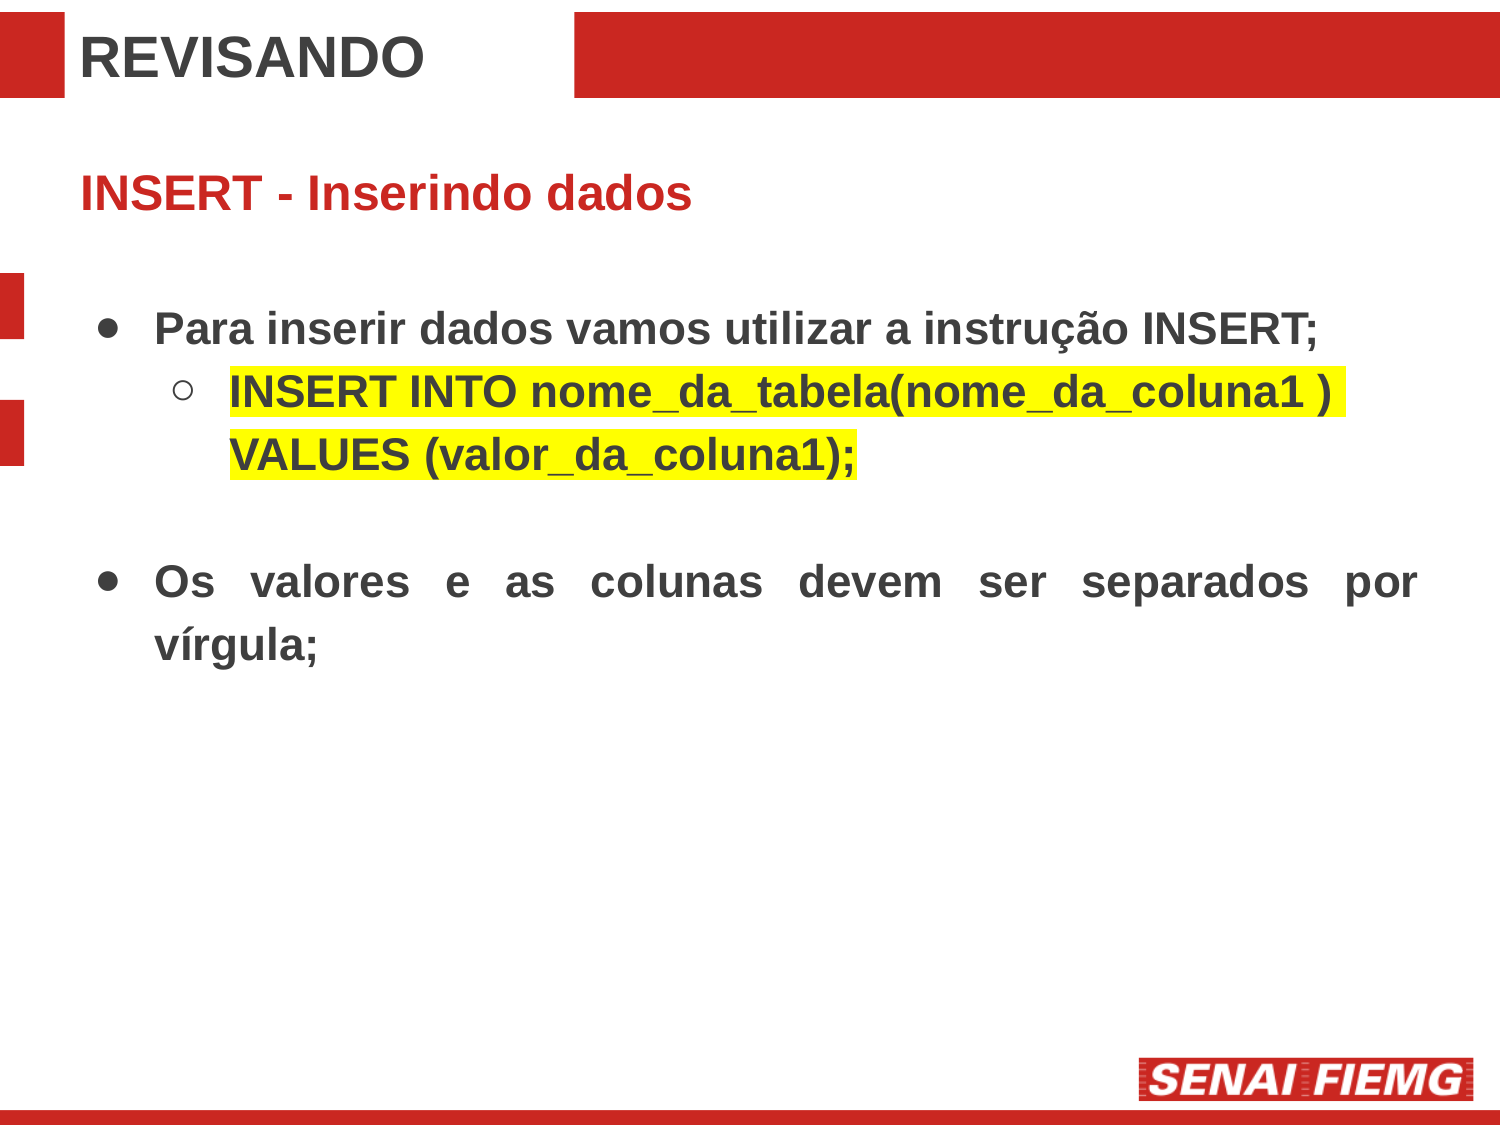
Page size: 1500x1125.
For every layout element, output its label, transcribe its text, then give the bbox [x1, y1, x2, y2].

text_box [0, 1110, 1126, 1125]
text_box [66, 218, 1435, 360]
text_box INSERT - Inserindo dados [65, 152, 1436, 229]
picture [1131, 1047, 1500, 1125]
text_box [0, 273, 25, 340]
text_box [0, 12, 65, 98]
text_box Para inserir dados vamos utilizar a instrução INSERT; INSERT INTO nome_da_tabela(nome_da_coluna1 ) VALUES (valor_da_coluna1); Os valores e as colunas devem ser separados por vírgula; [64, 282, 1435, 962]
text_box [0, 399, 25, 466]
text_box REVISANDO [65, 12, 574, 98]
text_box [574, 12, 1500, 98]
